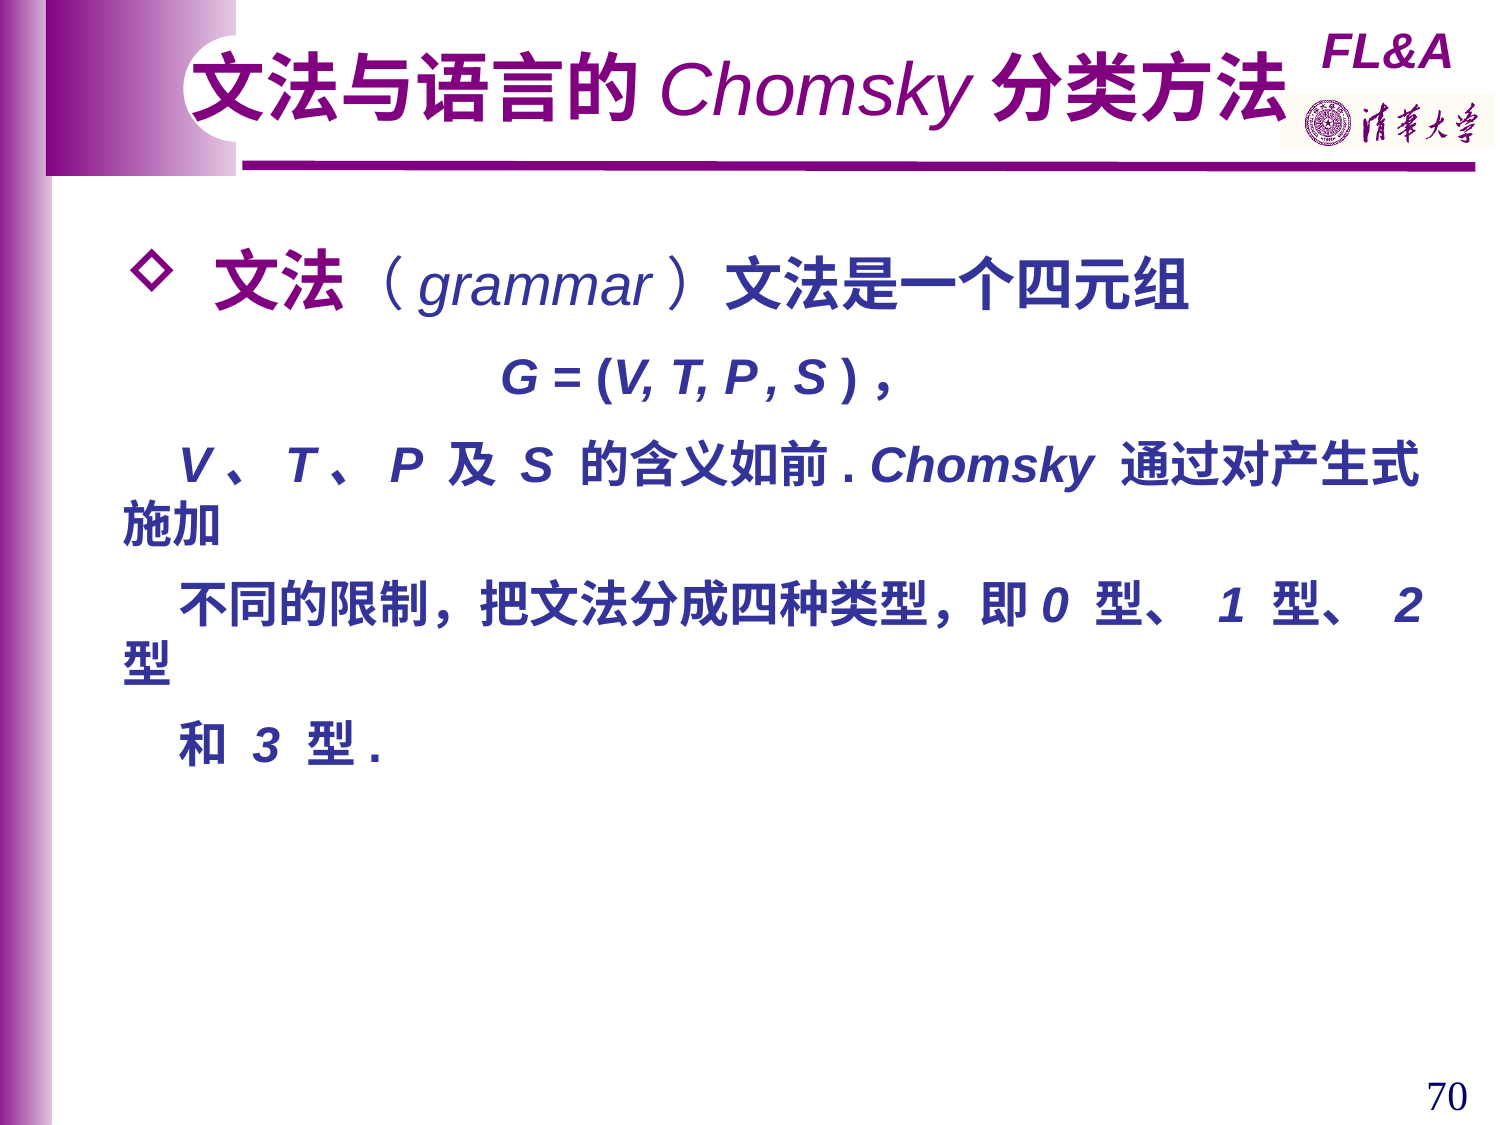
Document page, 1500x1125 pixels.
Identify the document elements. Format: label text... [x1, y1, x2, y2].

text_box 70 [1411, 1061, 1500, 1125]
text_box 文法与语言的Chomsky分类方法 [175, 43, 1304, 140]
picture [1281, 94, 1495, 149]
text_box 文法（grammar）文法是一个四元组 G = (V, T, P , S )， V、T、P 及 S 的含义如前. Chomsky 通过对产生式施加 不同的限制，把文法分成四种类型，即0 型、 1 型、 2 型 和 3 型. [107, 231, 1483, 780]
